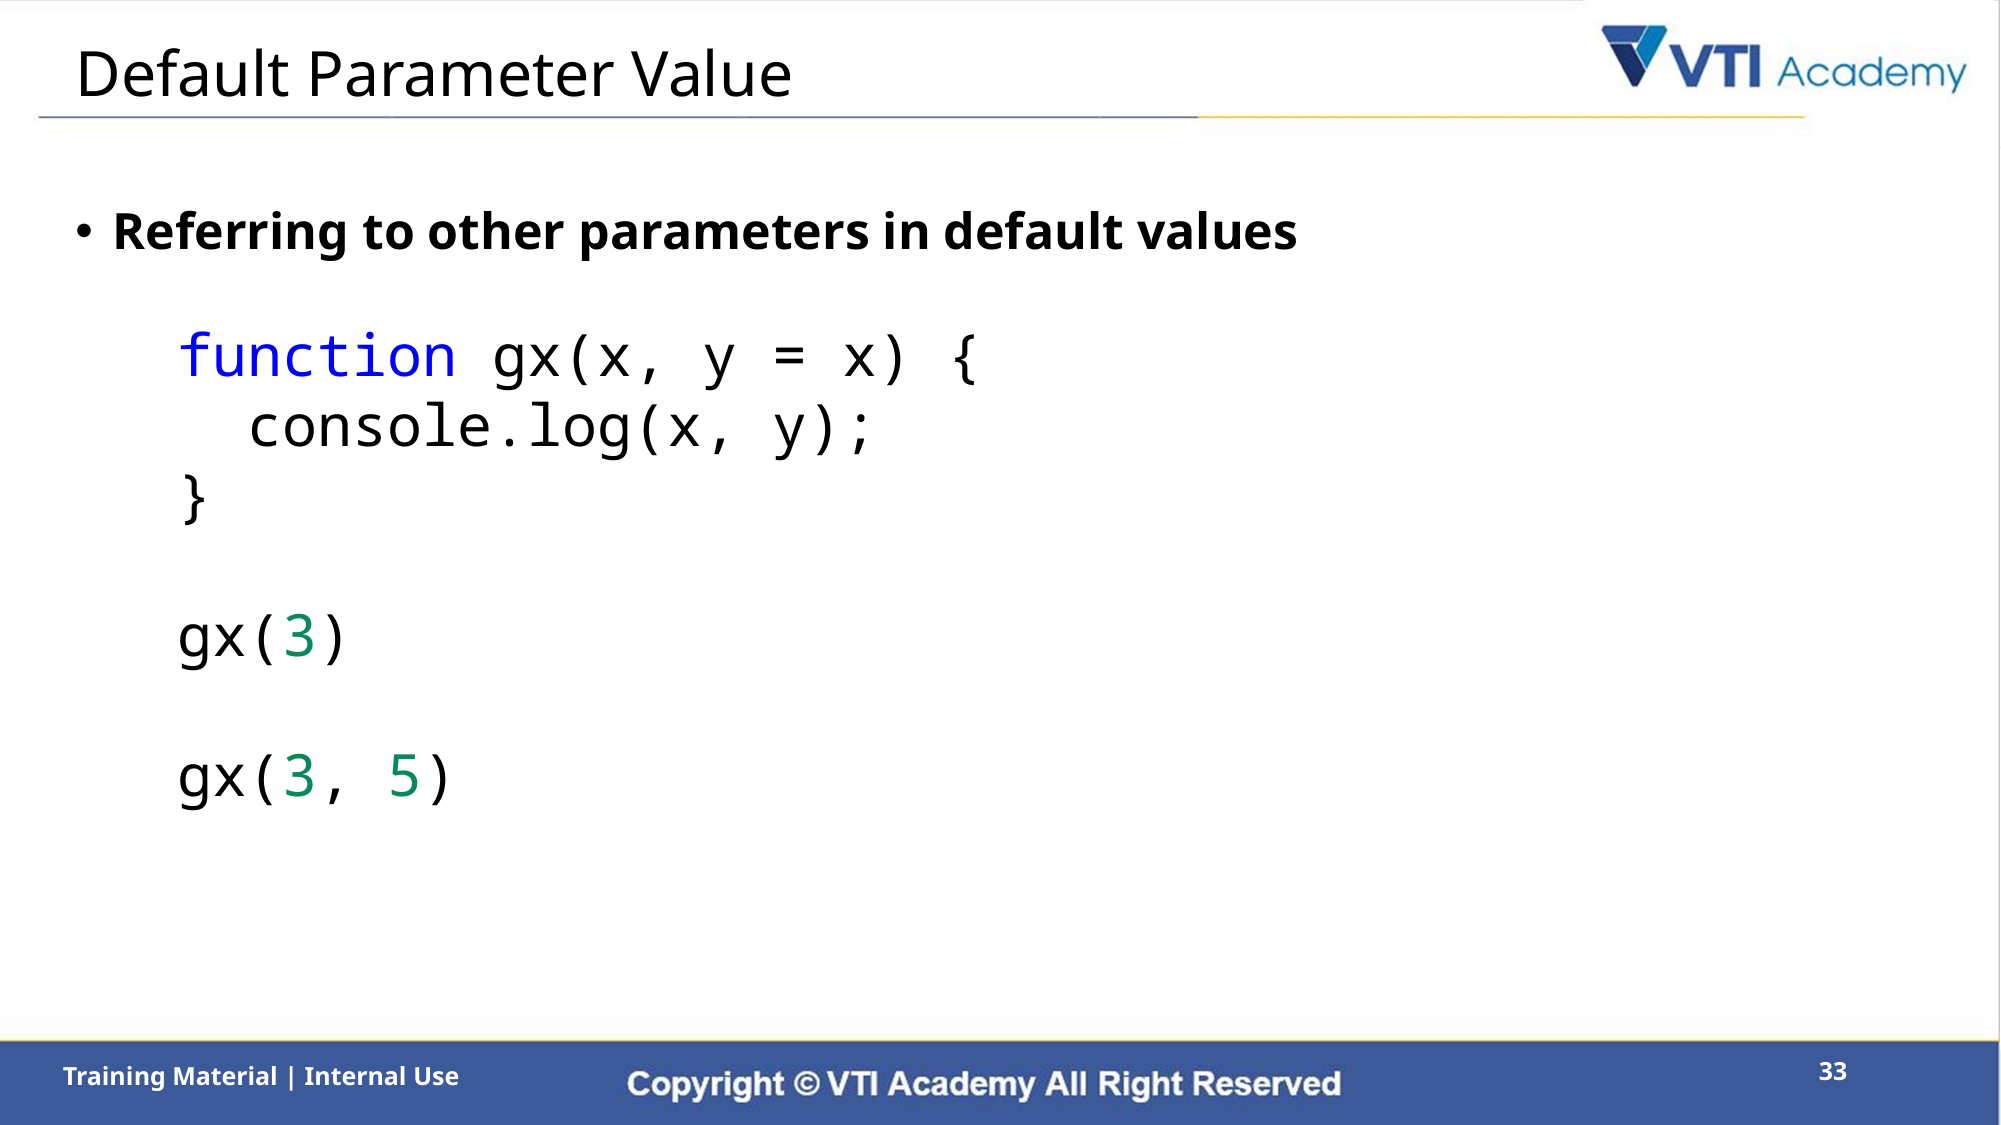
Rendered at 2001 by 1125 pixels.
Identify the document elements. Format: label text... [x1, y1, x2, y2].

footer Training Material | Internal Use [0, 1045, 523, 1106]
slide_number 33 [1412, 1042, 1863, 1103]
picture [0, 0, 2001, 1125]
text_box function gx(x, y = x) { console.log(x, y); } gx(3) gx(3, 5) [162, 310, 1863, 815]
title Default Parameter Value [60, 19, 1401, 118]
list Referring to other parameters in default values [60, 198, 1863, 1043]
